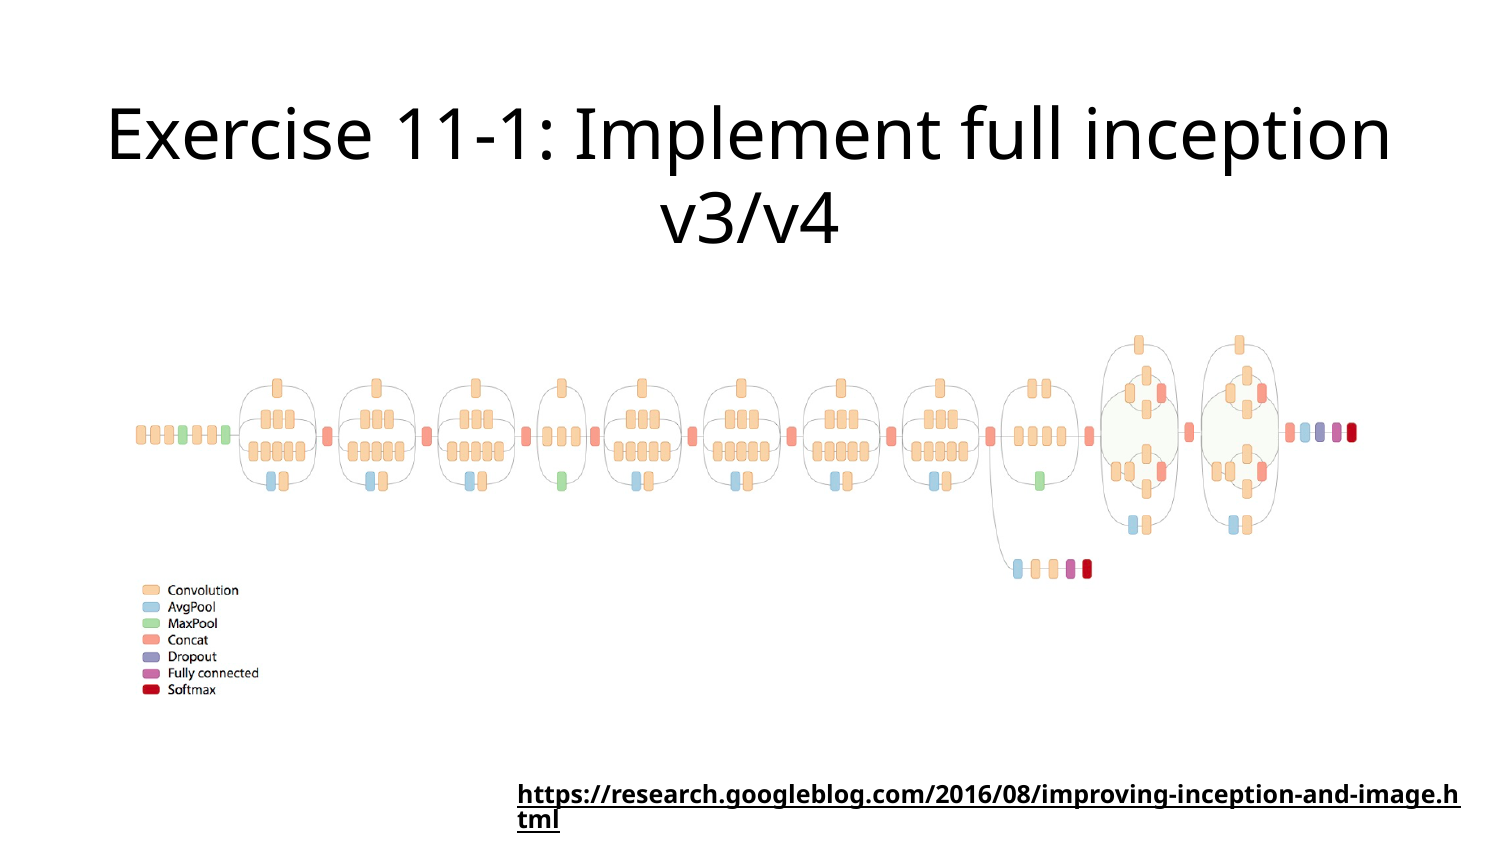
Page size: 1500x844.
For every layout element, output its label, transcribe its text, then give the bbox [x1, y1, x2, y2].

text_box https://research.googleblog.com/2016/08/improving-inception-and-image.html [512, 791, 1469, 831]
picture [124, 260, 1376, 728]
title Exercise 11-1: Implement full inception v3/v4 [70, 94, 1430, 253]
